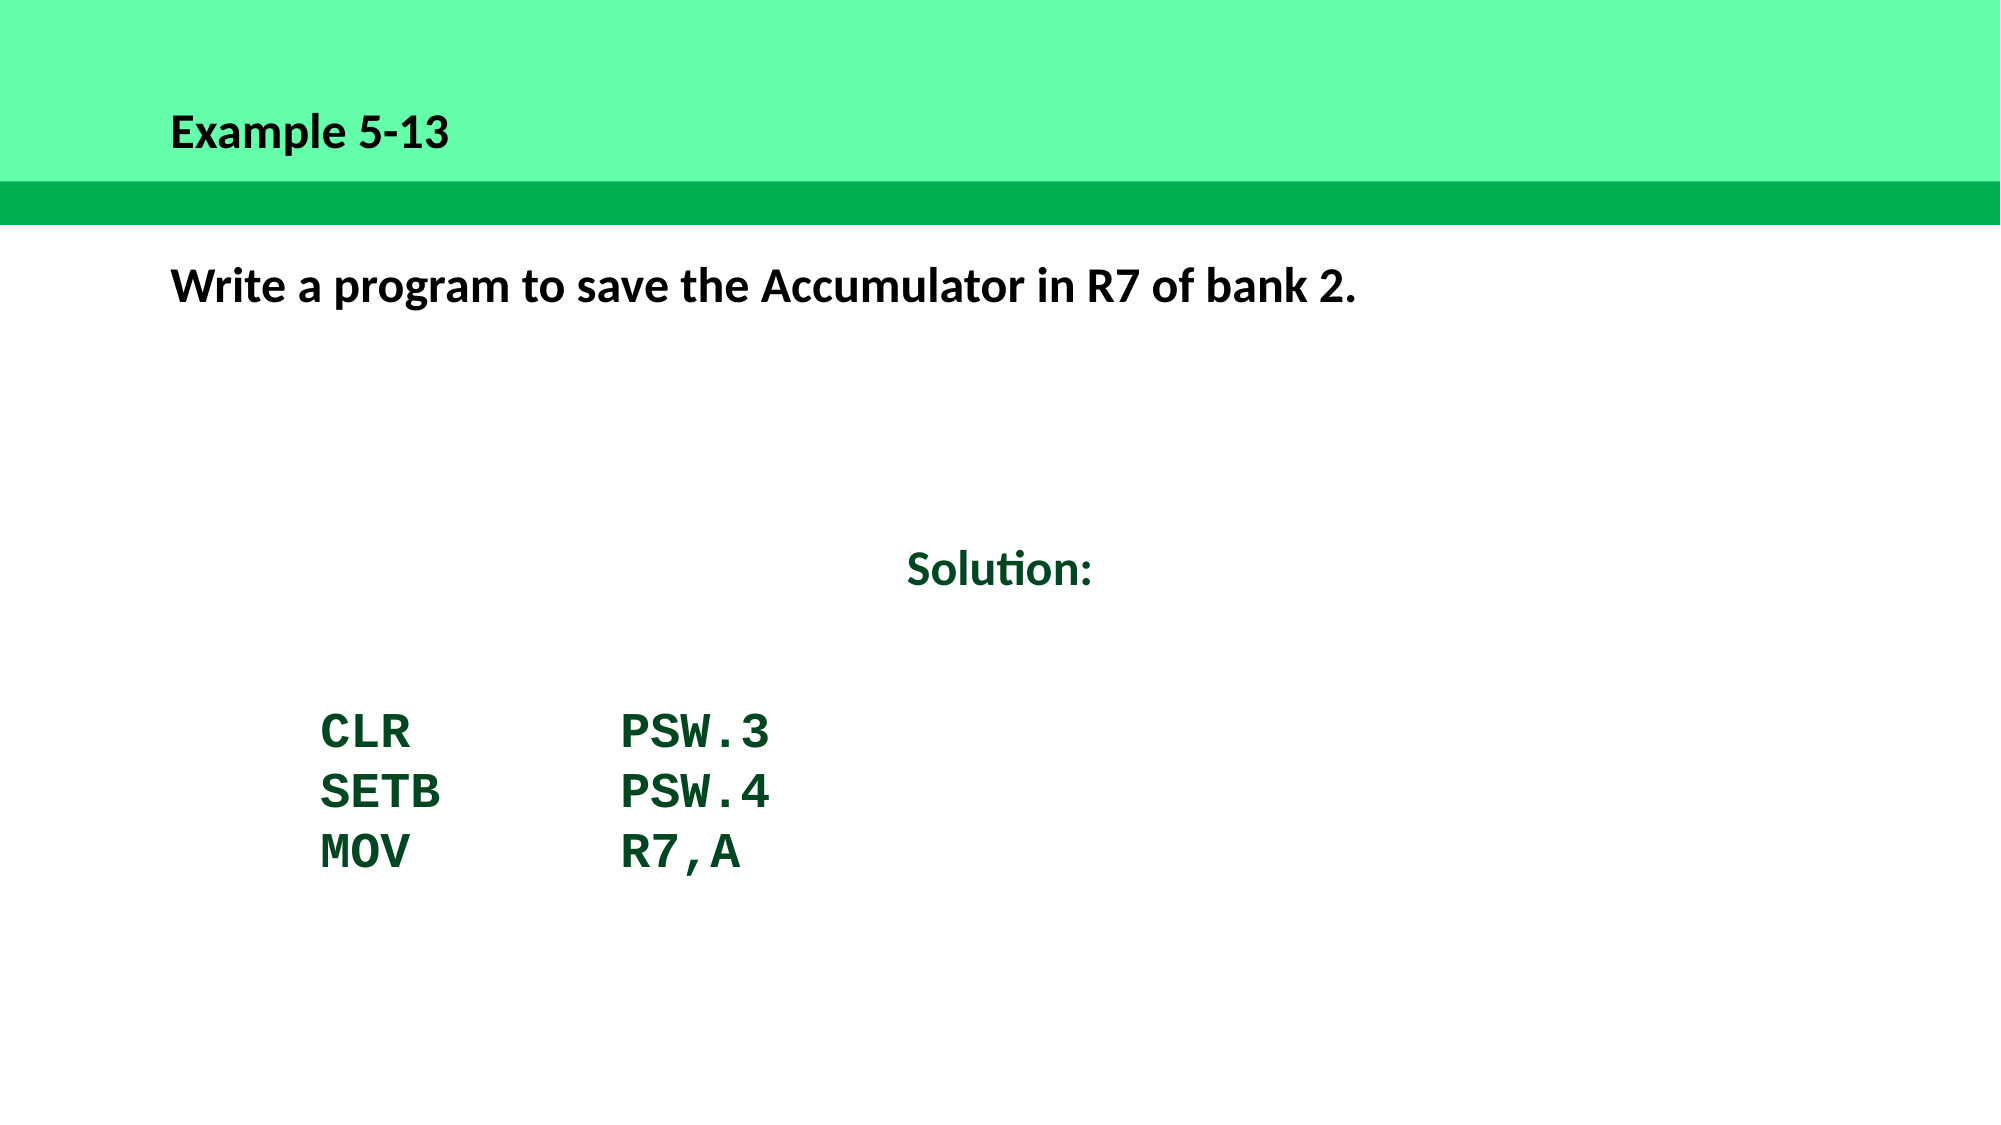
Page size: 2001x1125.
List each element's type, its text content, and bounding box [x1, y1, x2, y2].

text_box [0, 0, 2000, 182]
text_box Write a program to save the Accumulator in R7 of bank 2. [155, 245, 1845, 320]
text_box Solution: [0, 528, 2000, 604]
text_box CLR PSW.3 SETB PSW.4 MOV R7,A [155, 690, 2000, 886]
text_box [0, 182, 2000, 226]
text_box Example 5-13 [155, 90, 1845, 166]
